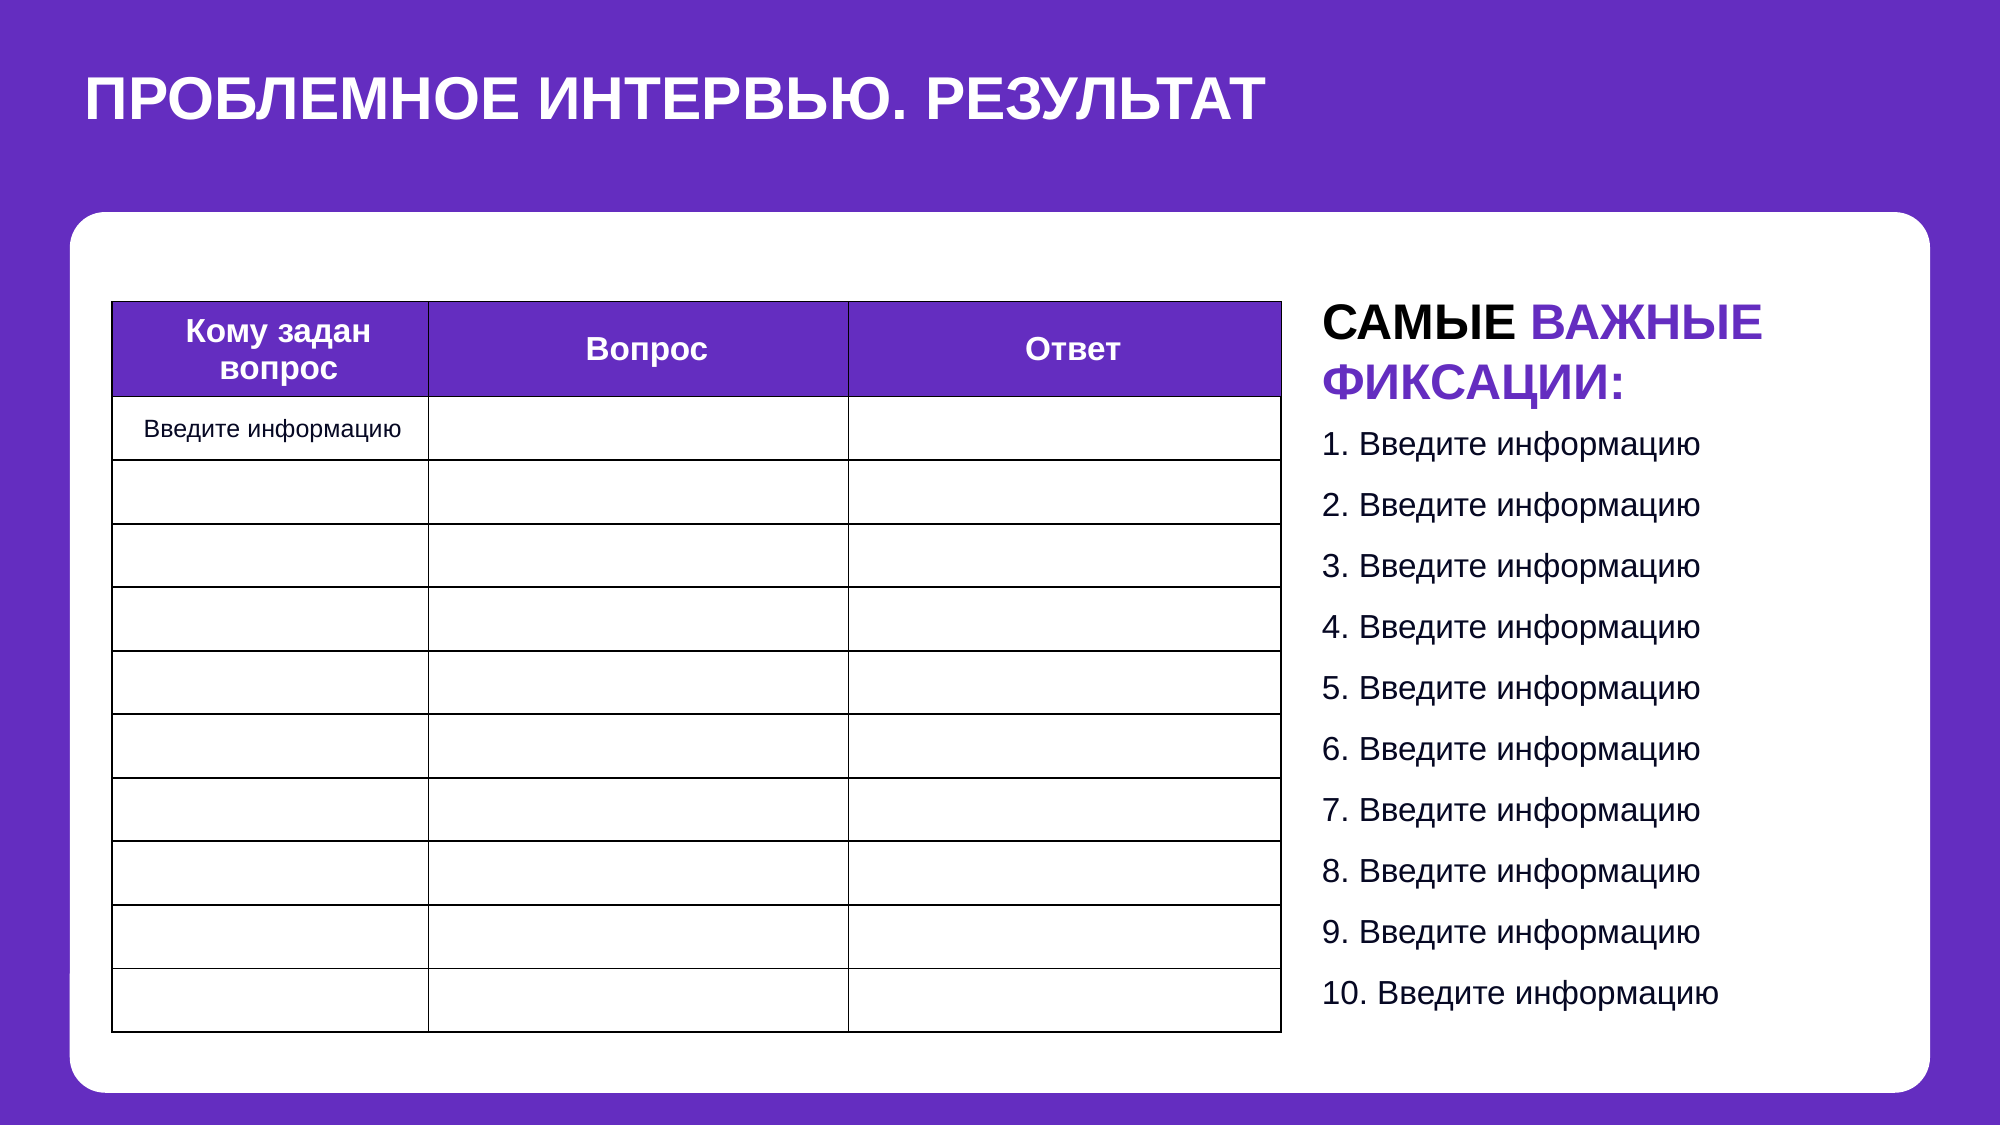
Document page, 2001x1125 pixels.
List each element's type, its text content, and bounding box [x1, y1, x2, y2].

text_box САМЫЕ ВАЖНЫЕ ФИКСАЦИИ: [1307, 282, 1842, 415]
table_cell [113, 588, 428, 650]
table_cell [113, 525, 428, 586]
table_header Вопрос [429, 302, 848, 396]
table_cell [113, 779, 428, 840]
table_cell [849, 906, 1280, 968]
text_box 7. Введите информацию [1306, 781, 1871, 836]
table_header Ответ [849, 302, 1281, 396]
table_cell [113, 906, 428, 968]
text_box 4. Введите информацию [1306, 598, 1871, 653]
table_cell [849, 588, 1280, 650]
table_cell [429, 715, 848, 777]
text_box [69, 212, 1931, 1093]
text_box 3. Введите информацию [1306, 537, 1871, 592]
table_cell [429, 461, 848, 523]
table_cell [849, 525, 1280, 586]
table_cell [849, 397, 1280, 459]
text_box 1. Введите информацию [1306, 415, 1871, 470]
table_cell [849, 715, 1280, 777]
table_cell [429, 652, 848, 713]
text_box 10. Введите информацию [1306, 963, 1871, 1019]
text_box 2. Введите информацию [1306, 476, 1871, 531]
table_cell [429, 906, 848, 968]
table_cell [849, 652, 1280, 713]
text_box 5. Введите информацию [1306, 659, 1871, 714]
text_box 9. Введите информацию [1306, 903, 1871, 958]
table_cell [113, 969, 428, 1031]
table_cell [113, 461, 428, 523]
table_cell [429, 397, 848, 459]
table_cell [429, 969, 848, 1031]
text_box ПРОБЛЕМНОЕ ИНТЕРВЬЮ. РЕЗУЛЬТАТ [69, 51, 1318, 140]
table_cell [849, 461, 1280, 523]
text_box 6. Введите информацию [1306, 720, 1871, 775]
table_cell [429, 588, 848, 650]
table_cell [113, 652, 428, 713]
table_cell [113, 842, 428, 904]
table_cell [429, 842, 848, 904]
table_header Кому задан вопрос [113, 302, 428, 396]
table_cell [849, 969, 1280, 1031]
table_cell [429, 779, 848, 840]
table_cell Введите информацию [113, 397, 428, 459]
table_cell [429, 525, 848, 586]
table_cell [849, 842, 1280, 904]
table_cell [849, 779, 1280, 840]
table_cell [113, 715, 428, 777]
text_box 8. Введите информацию [1306, 842, 1871, 897]
